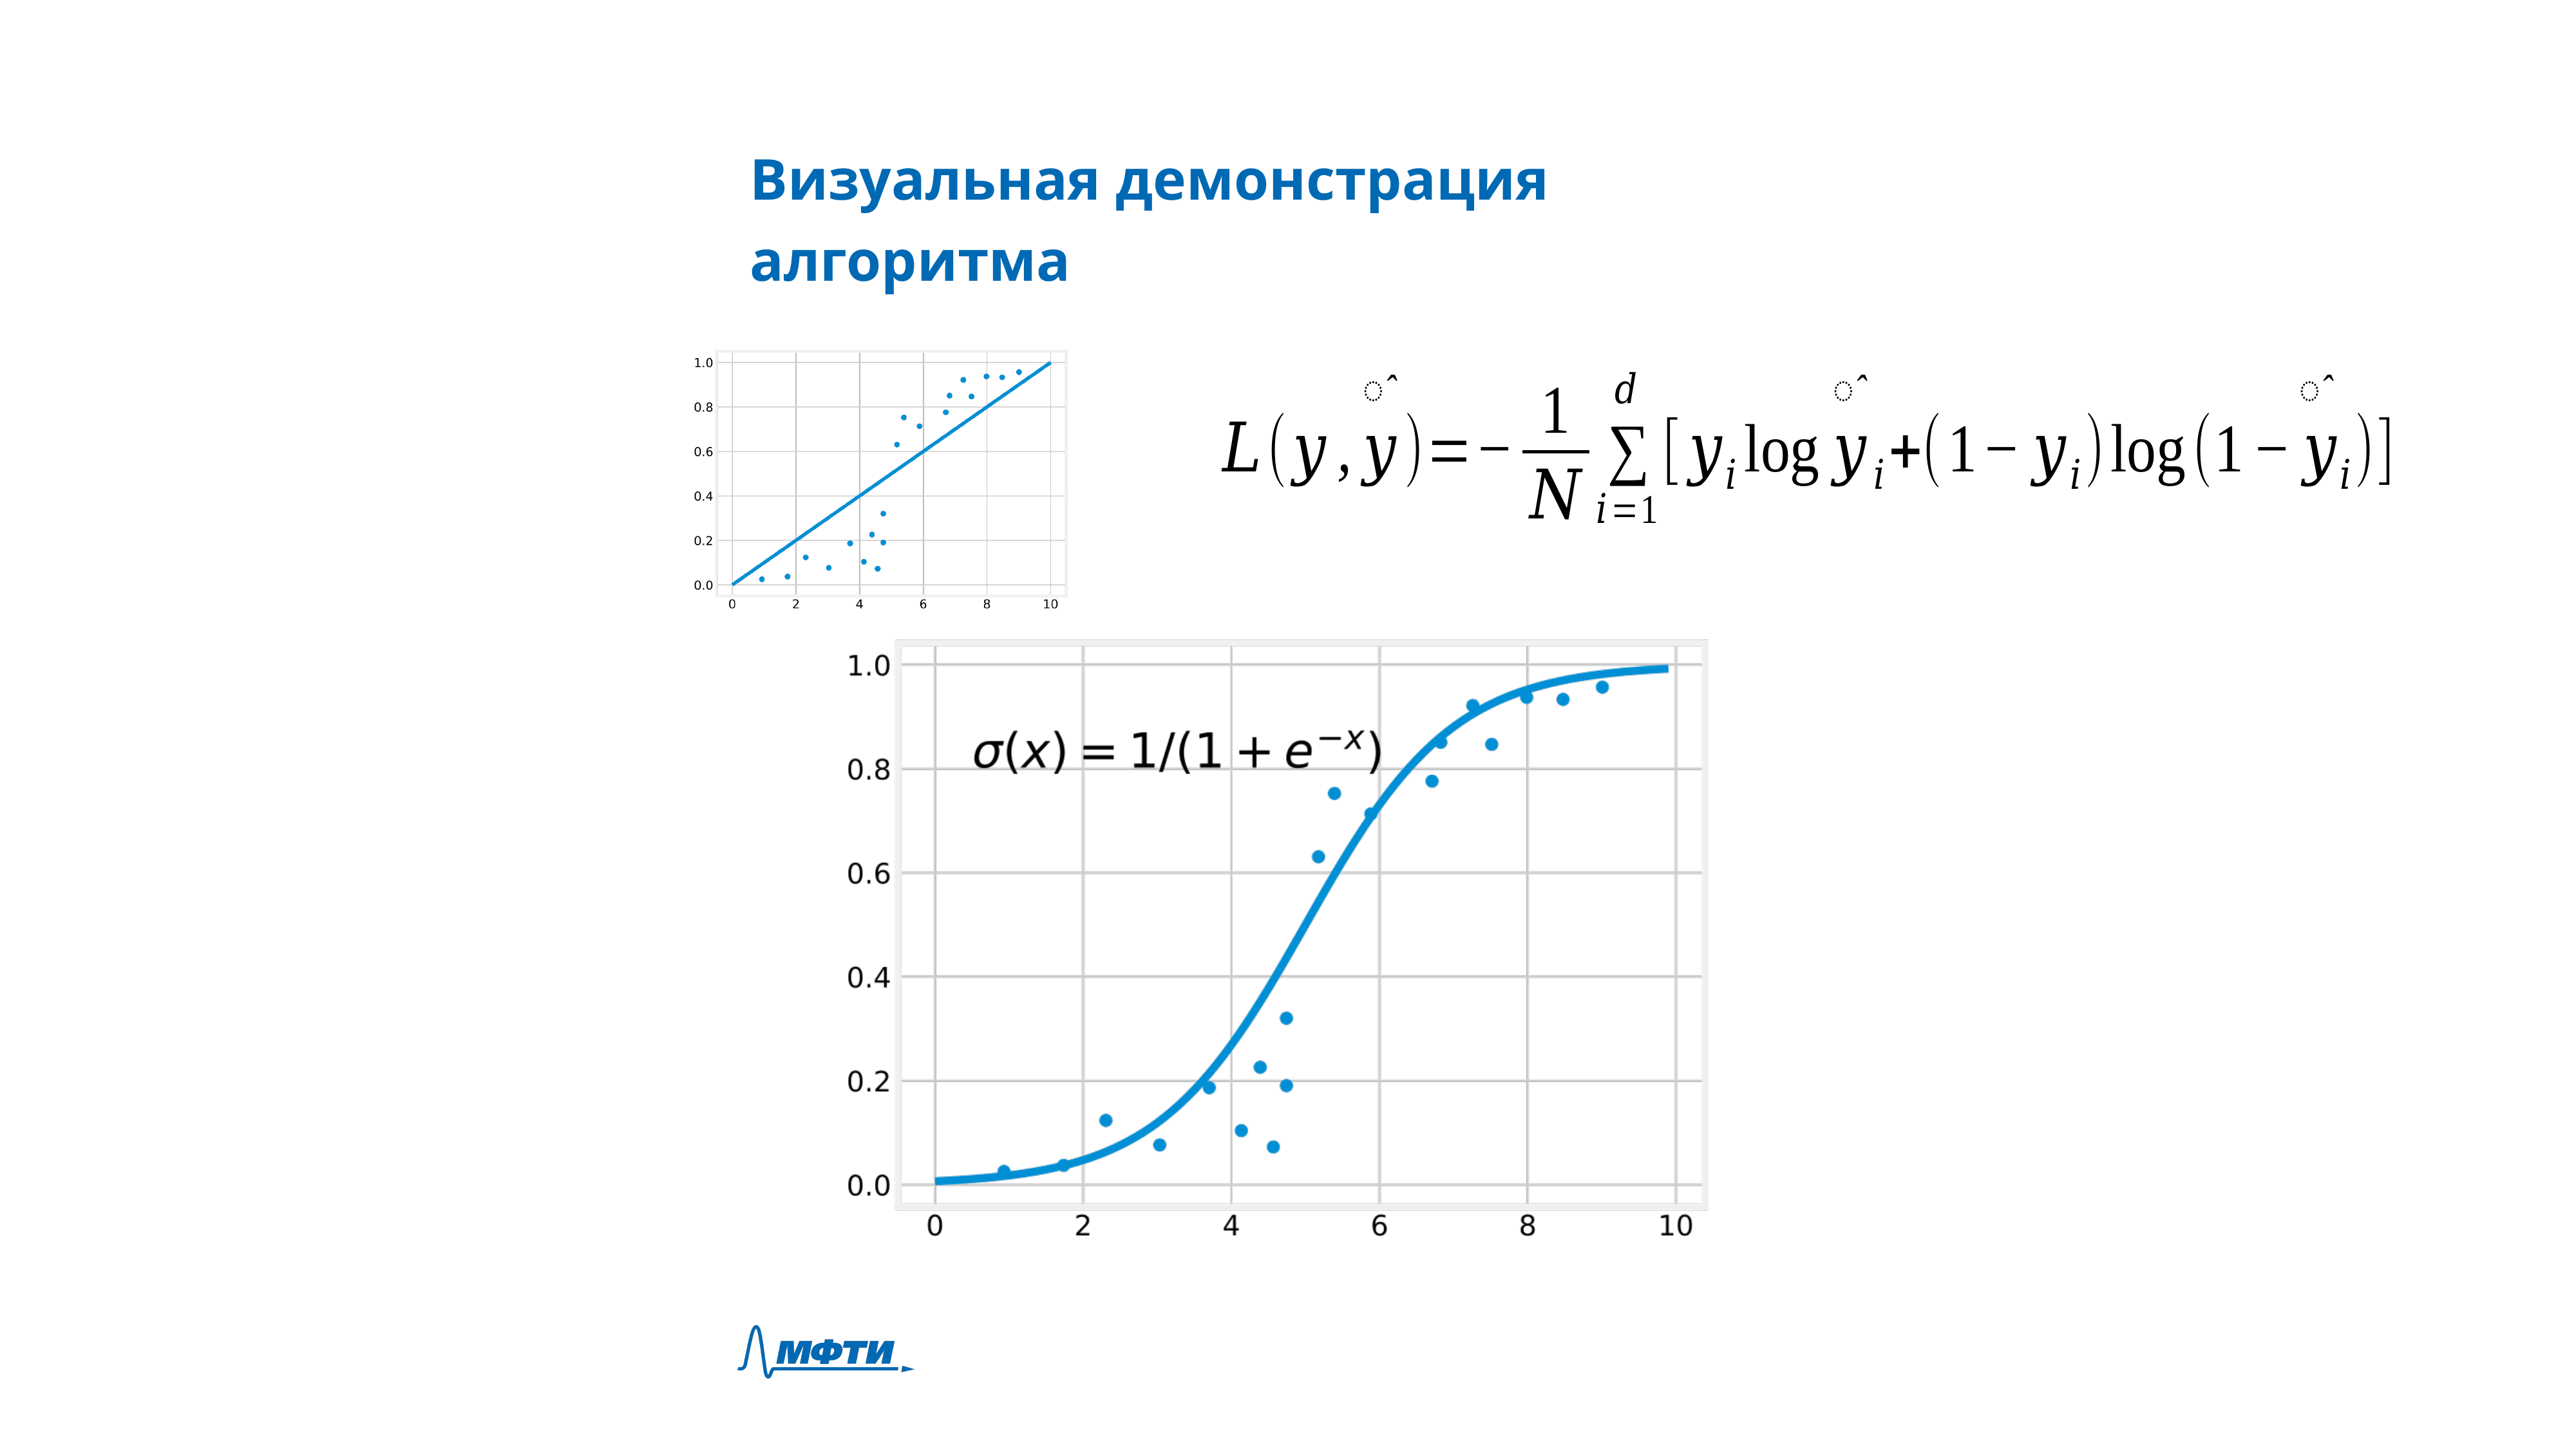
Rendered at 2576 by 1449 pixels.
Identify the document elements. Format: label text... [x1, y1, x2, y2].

list Визуальная демонстрация алгоритма [735, 115, 1785, 338]
picture [684, 315, 1752, 1256]
picture [715, 1302, 937, 1401]
